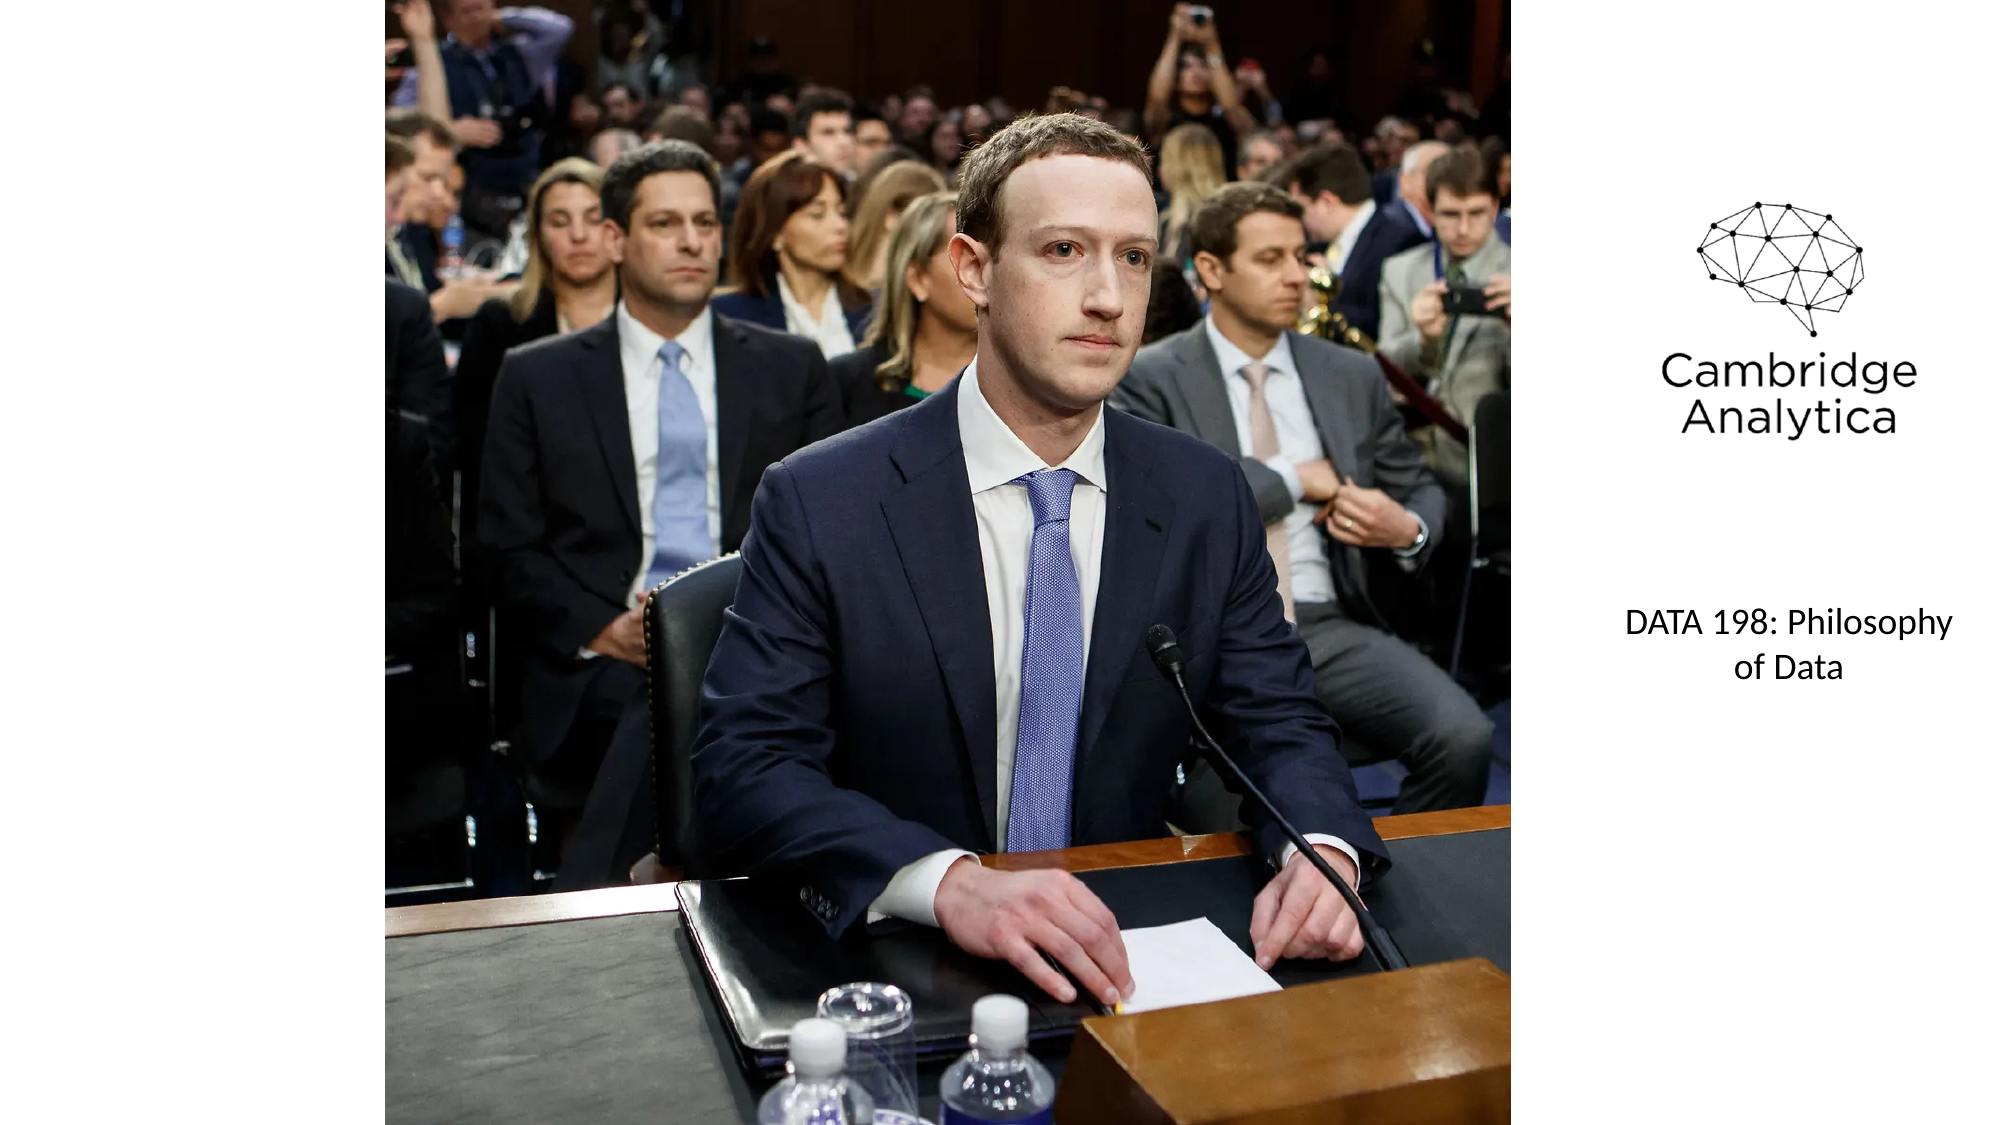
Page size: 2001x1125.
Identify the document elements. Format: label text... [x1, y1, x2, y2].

picture [1577, 191, 2000, 452]
text_box DATA 198: Philosophy of Data [1601, 589, 1977, 695]
picture [385, 0, 1511, 1125]
